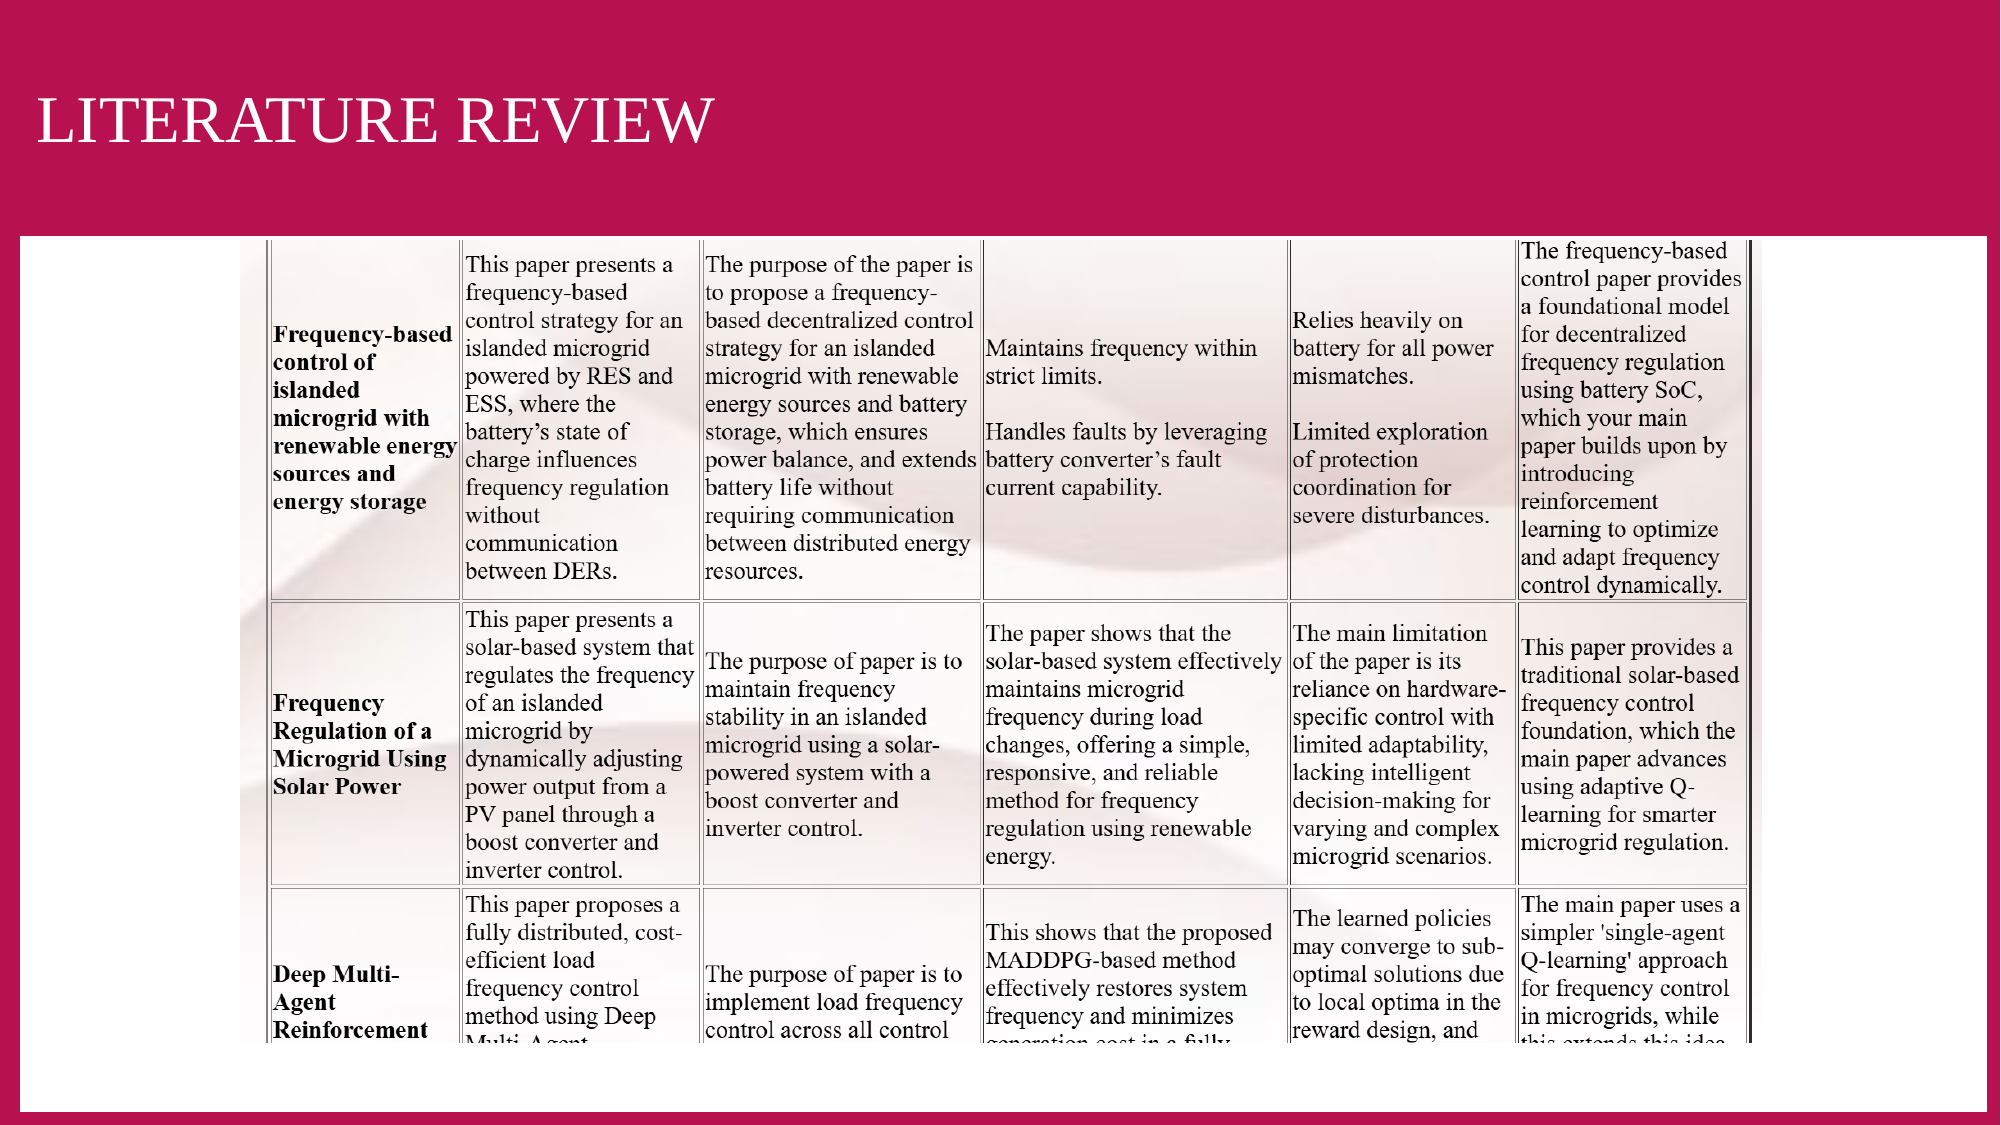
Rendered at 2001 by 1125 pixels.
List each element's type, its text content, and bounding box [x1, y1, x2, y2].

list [240, 240, 1762, 1043]
title LITERATURE REVIEW [21, 11, 1982, 230]
